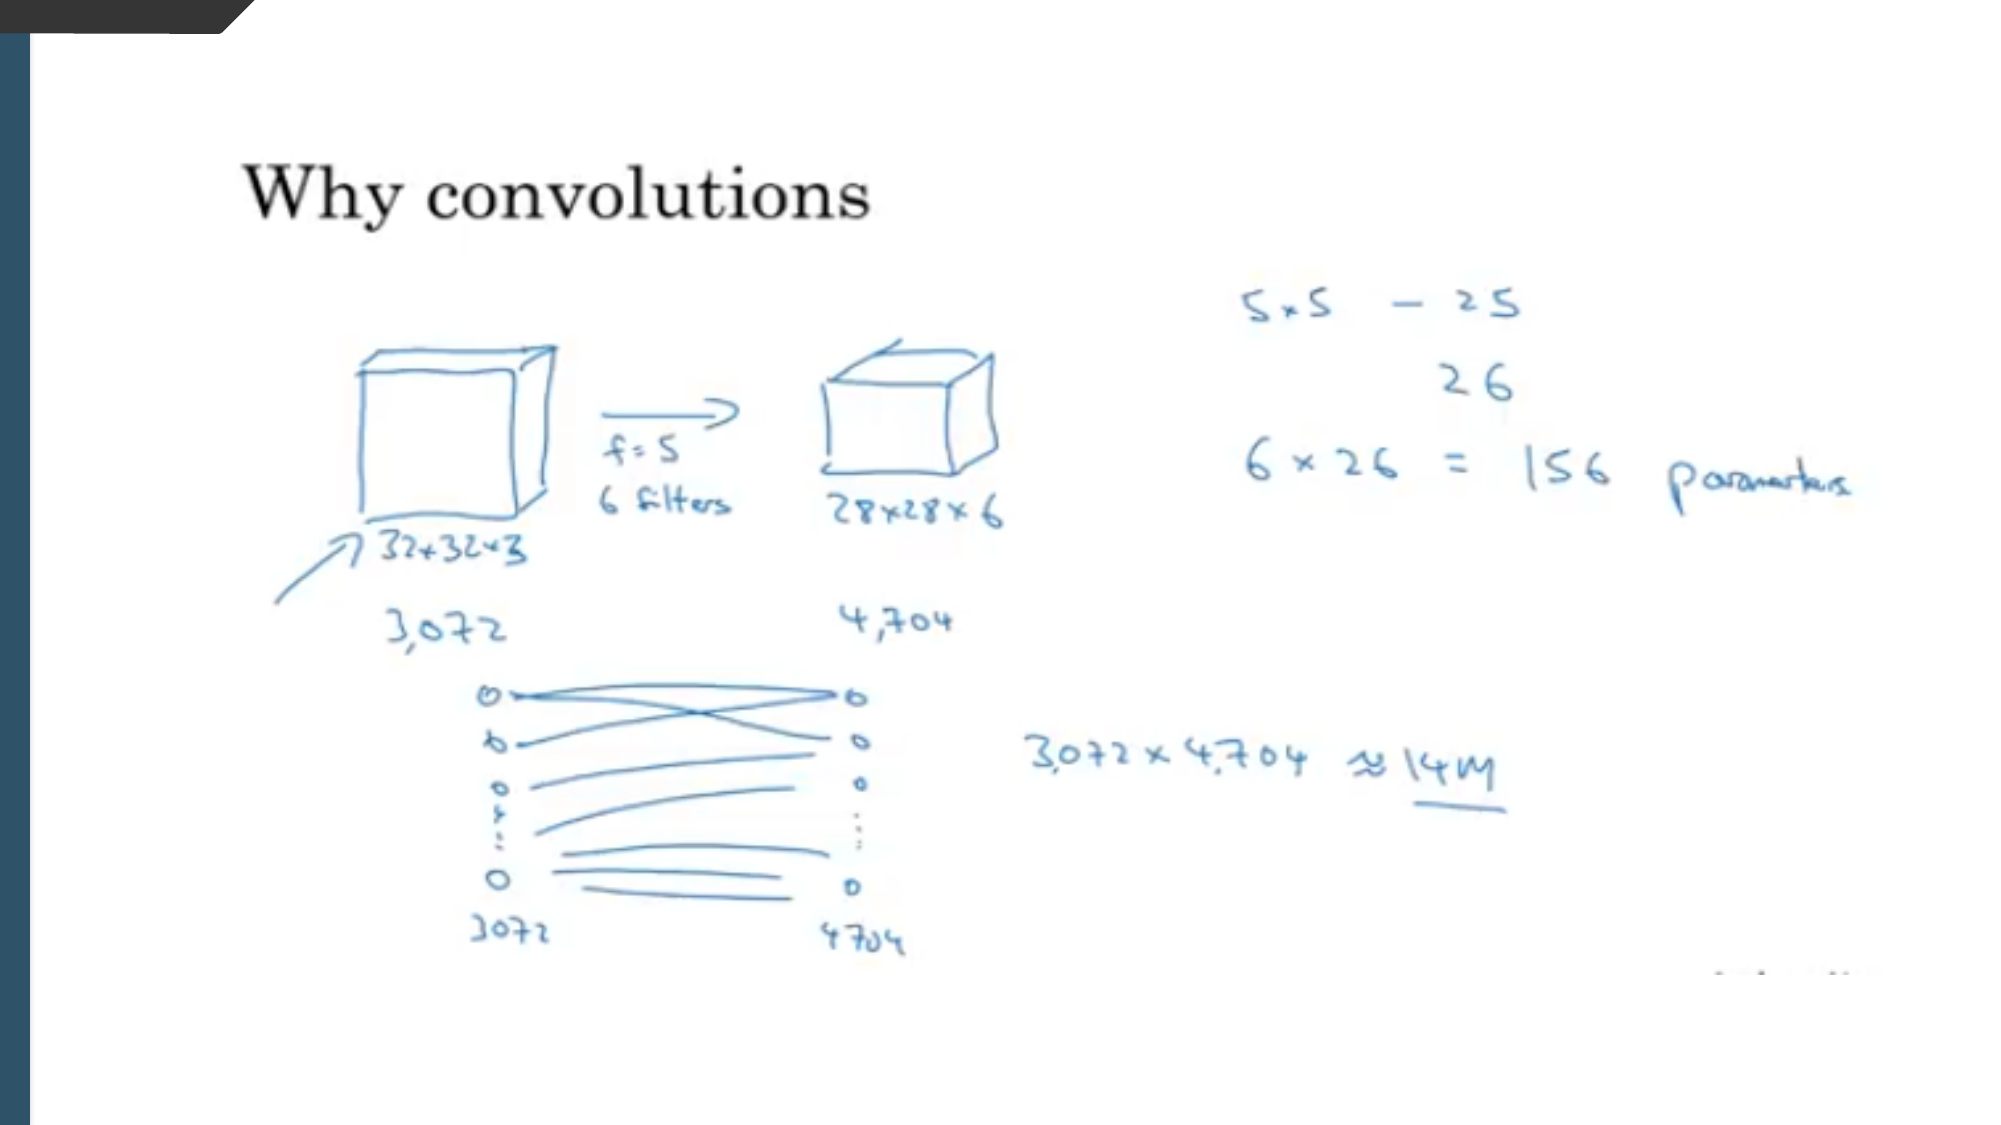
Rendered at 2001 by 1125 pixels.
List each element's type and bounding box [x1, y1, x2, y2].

picture [212, 137, 1901, 976]
